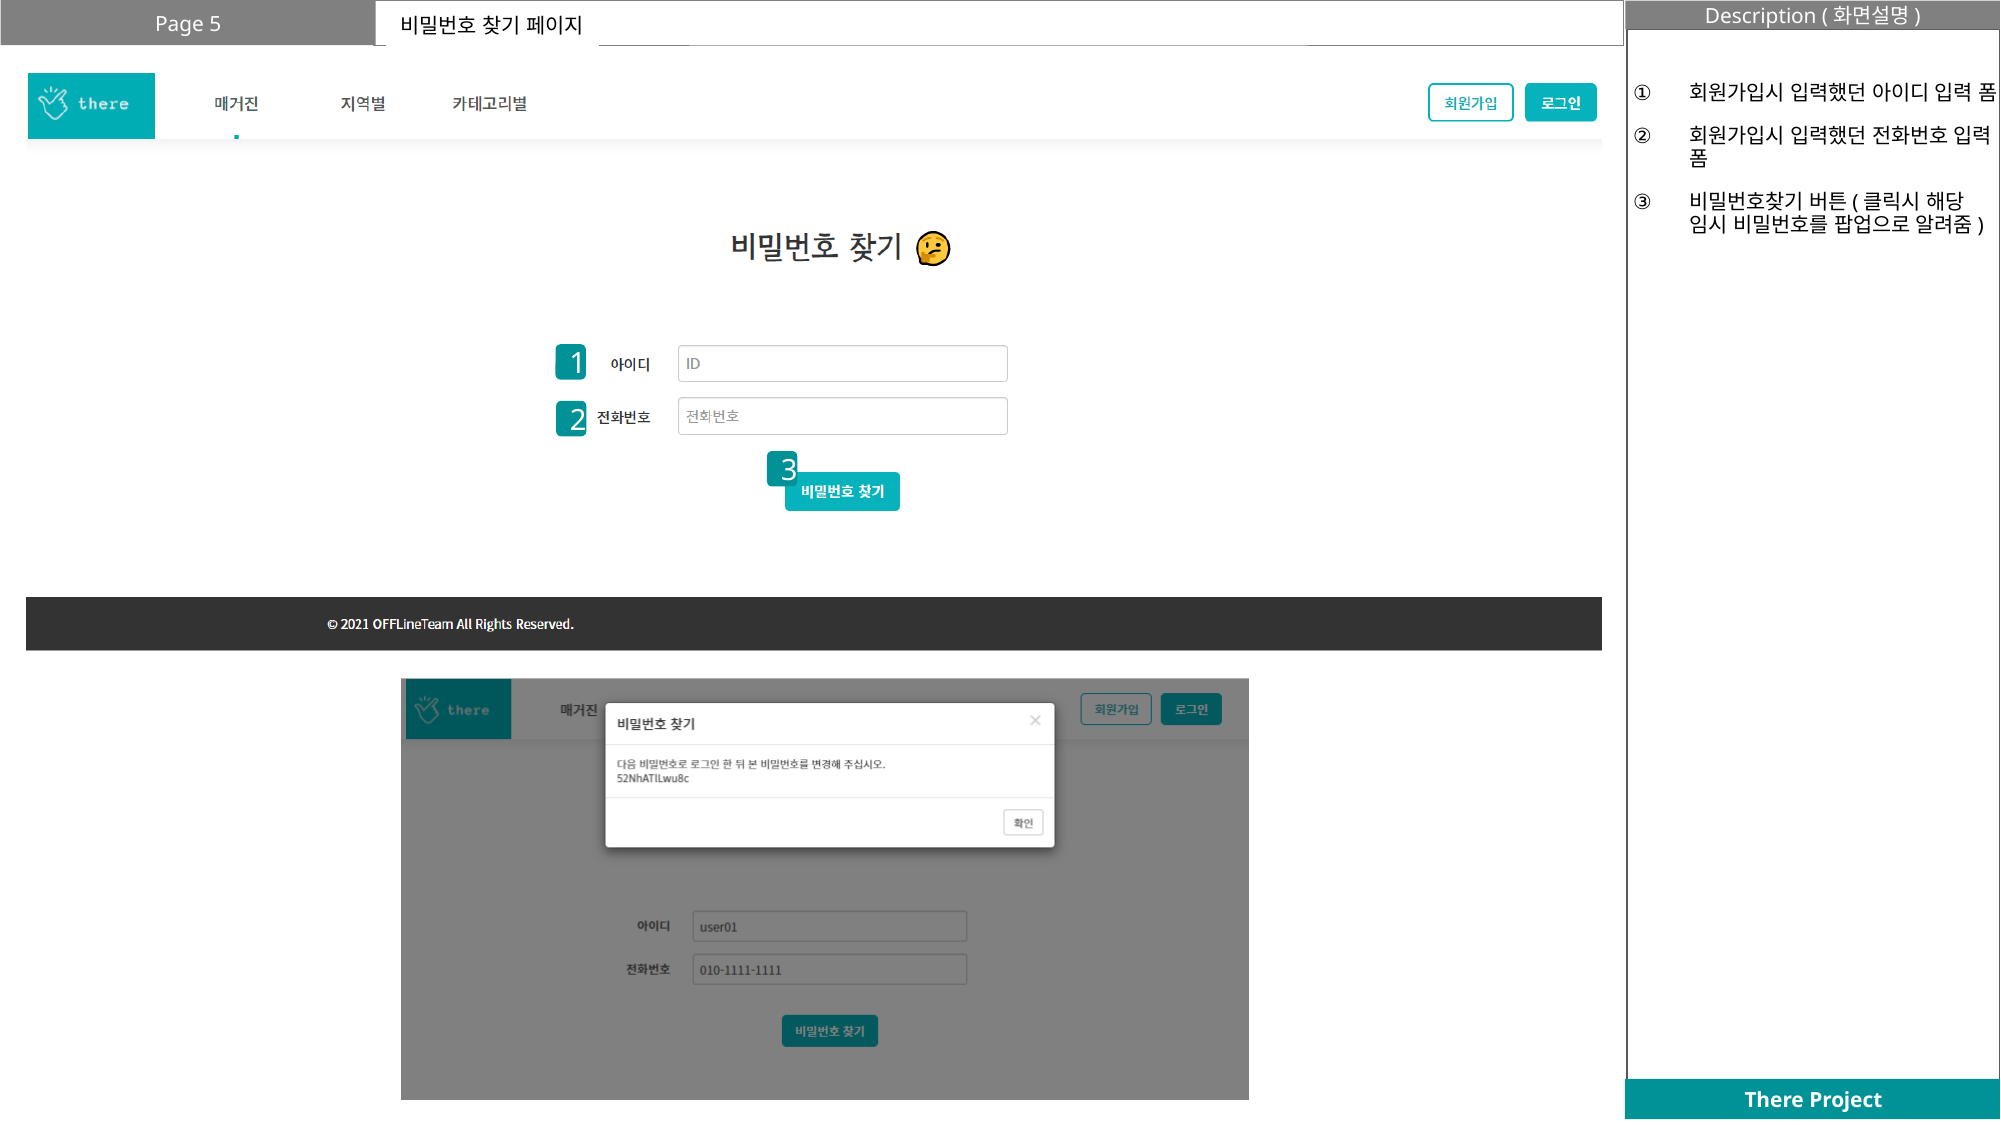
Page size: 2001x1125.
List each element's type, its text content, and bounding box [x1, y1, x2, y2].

text_box [371, 0, 1625, 47]
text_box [1624, 1078, 2000, 1120]
picture [401, 678, 1250, 1101]
text_box Page 5 [0, 0, 371, 47]
text_box 비밀번호 찾기 페이지 [386, 5, 599, 46]
picture [26, 73, 1602, 651]
list 회원가입시 입력했던 아이디 입력 폼 회원가입시 입력했던 전화번호 입력 폼 비밀번호찾기 버튼(클릭시 해당 임시 비밀번호를 팝업으로 알려줌) [1627, 31, 2000, 1078]
text_box Description (화면설명) [1625, 0, 2000, 31]
